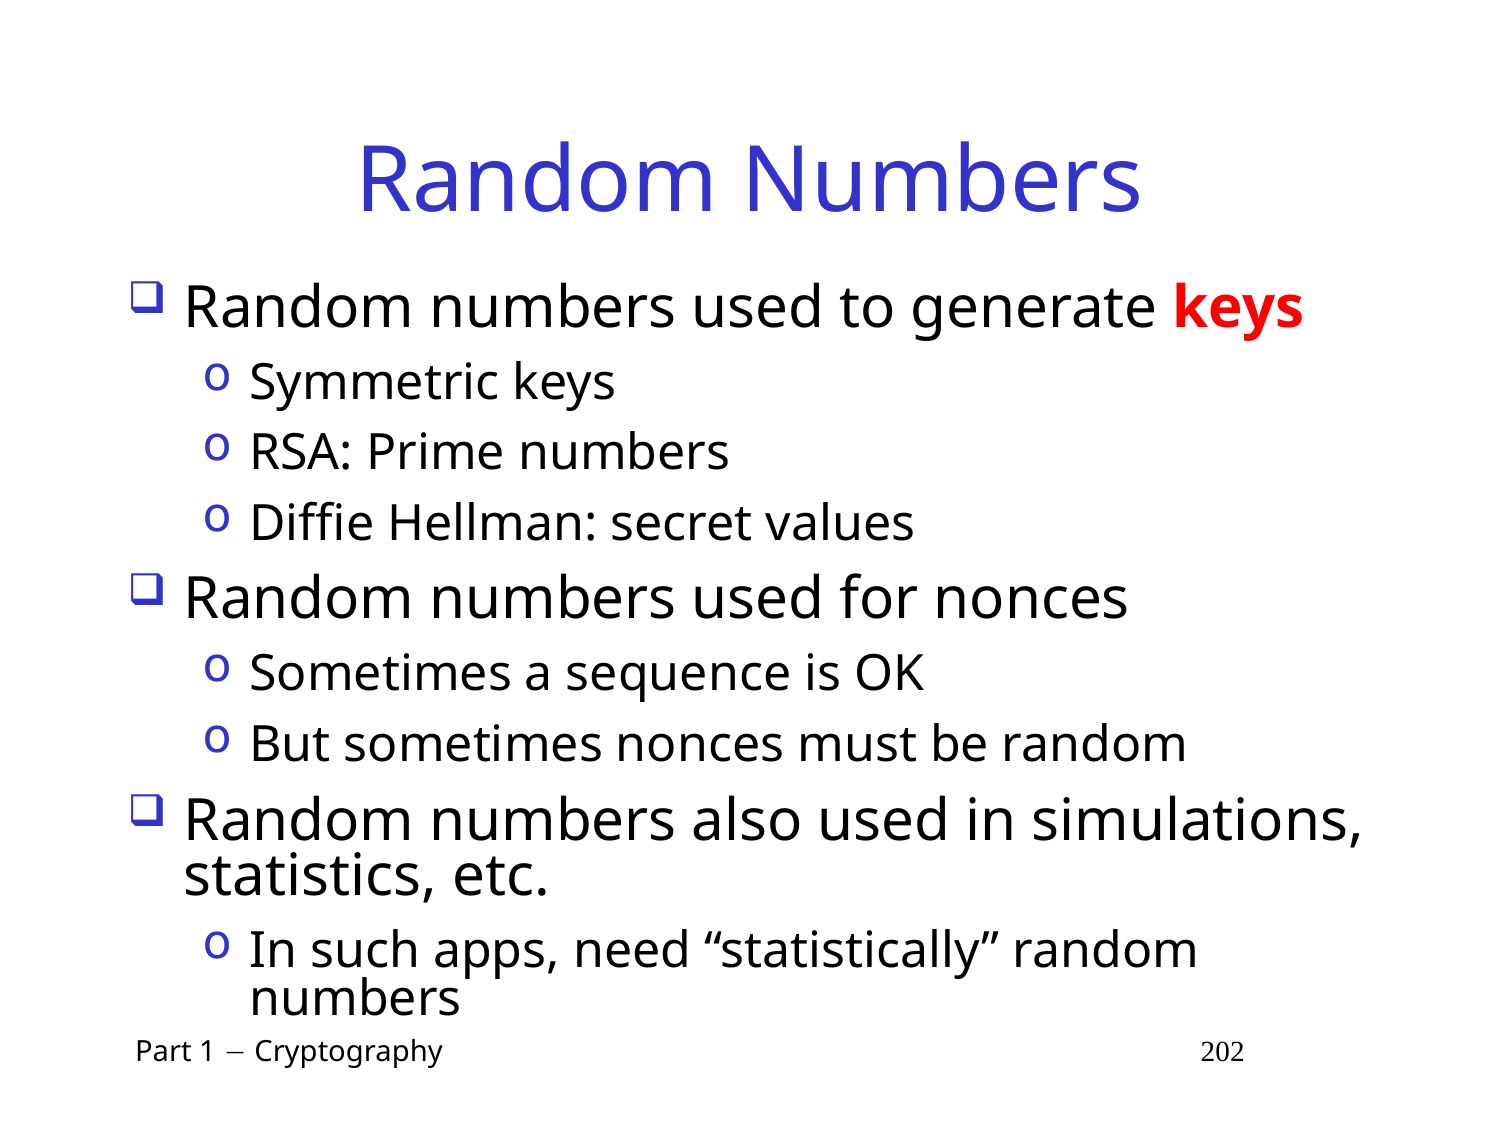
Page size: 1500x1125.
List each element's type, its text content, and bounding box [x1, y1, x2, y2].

list Random numbers used to generate keys Symmetric keys RSA: Prime numbers Diffie Hellman: secret values Random numbers used for nonces Sometimes a sequence is OK But sometimes nonces must be random Random numbers also used in simulations, statistics, etc. In such apps, need “statistically” random numbers [112, 274, 1426, 1013]
title Random Numbers [112, 99, 1388, 251]
footer Part 1  Cryptography 202 [112, 1024, 1401, 1101]
